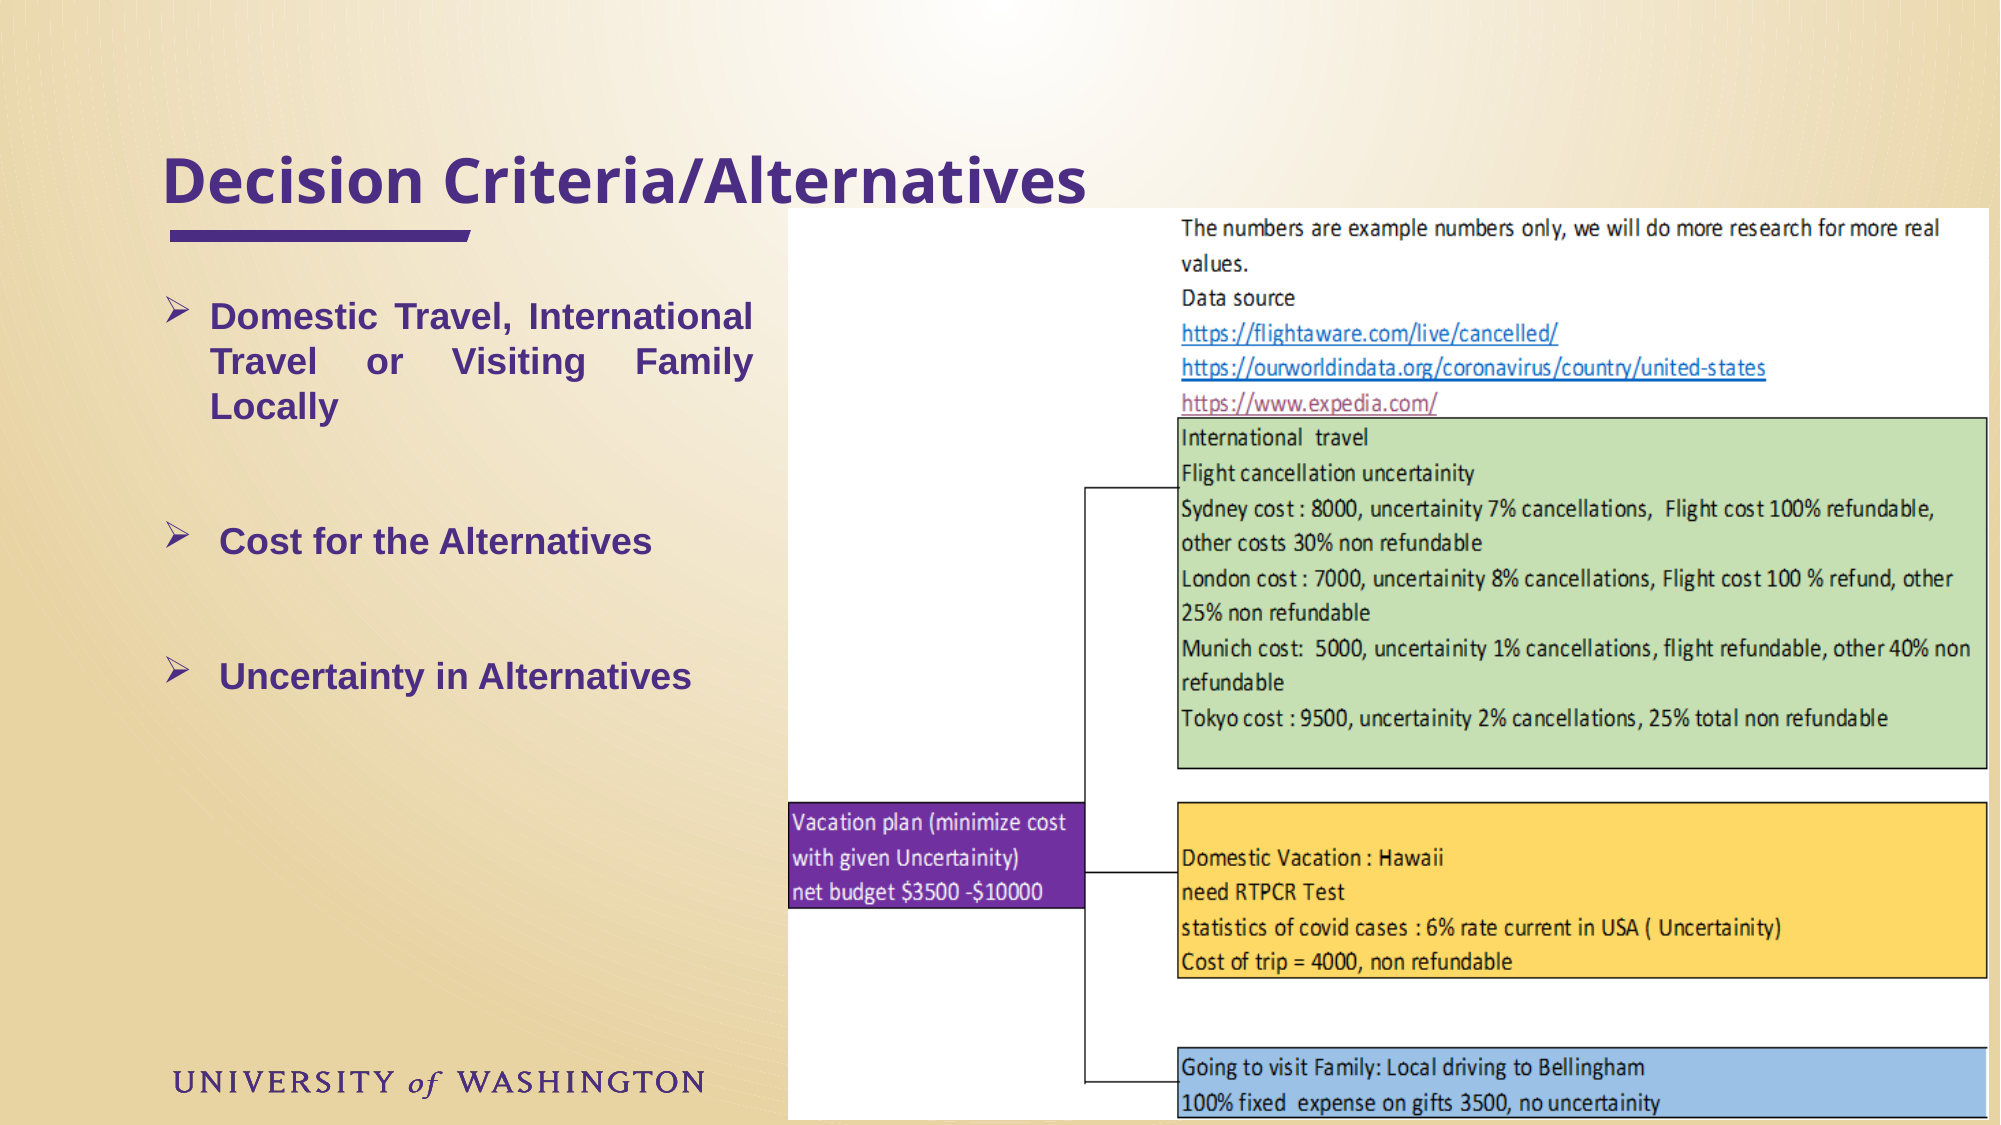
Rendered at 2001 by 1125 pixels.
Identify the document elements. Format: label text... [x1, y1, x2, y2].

picture [170, 230, 471, 242]
picture [173, 1071, 704, 1099]
list Domestic Travel, International Travel or Visiting Family Locally Cost for the Alternatives Uncertainty in Alternatives [144, 284, 770, 944]
picture [787, 207, 1989, 1120]
title Decision Criteria/Alternatives [146, 60, 1911, 224]
